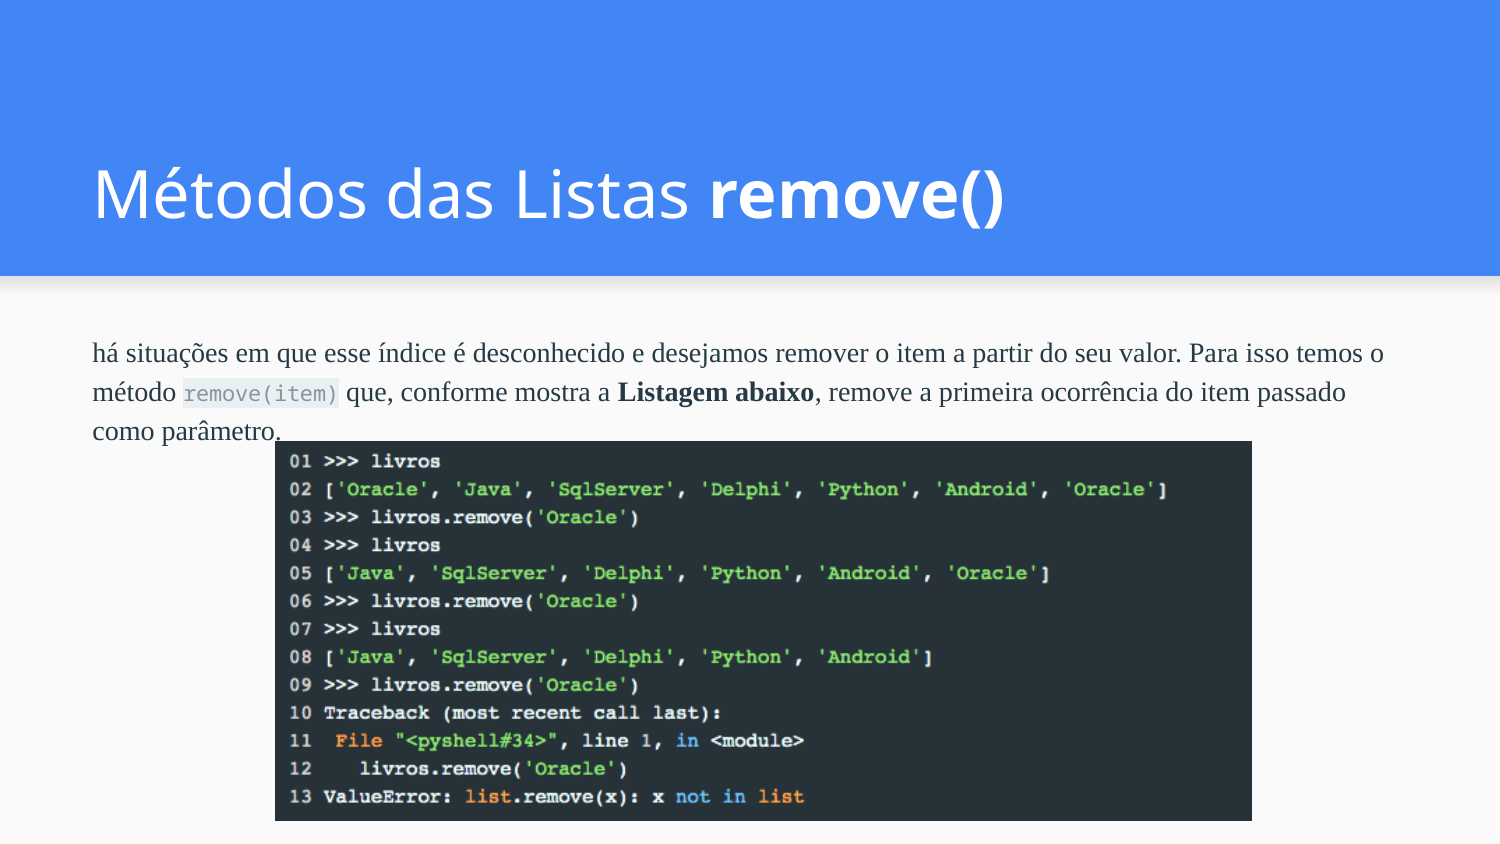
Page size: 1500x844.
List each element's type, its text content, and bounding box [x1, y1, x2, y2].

title Métodos das Listas remove() [77, 121, 1427, 248]
list há situações em que esse índice é desconhecido e desejamos remover o item a partir do seu valor. Para isso temos o método remove(item) que, conforme mostra a Listagem abaixo, remove a primeira ocorrência do item passado como parâmetro. [77, 314, 1427, 760]
picture [274, 440, 1252, 821]
